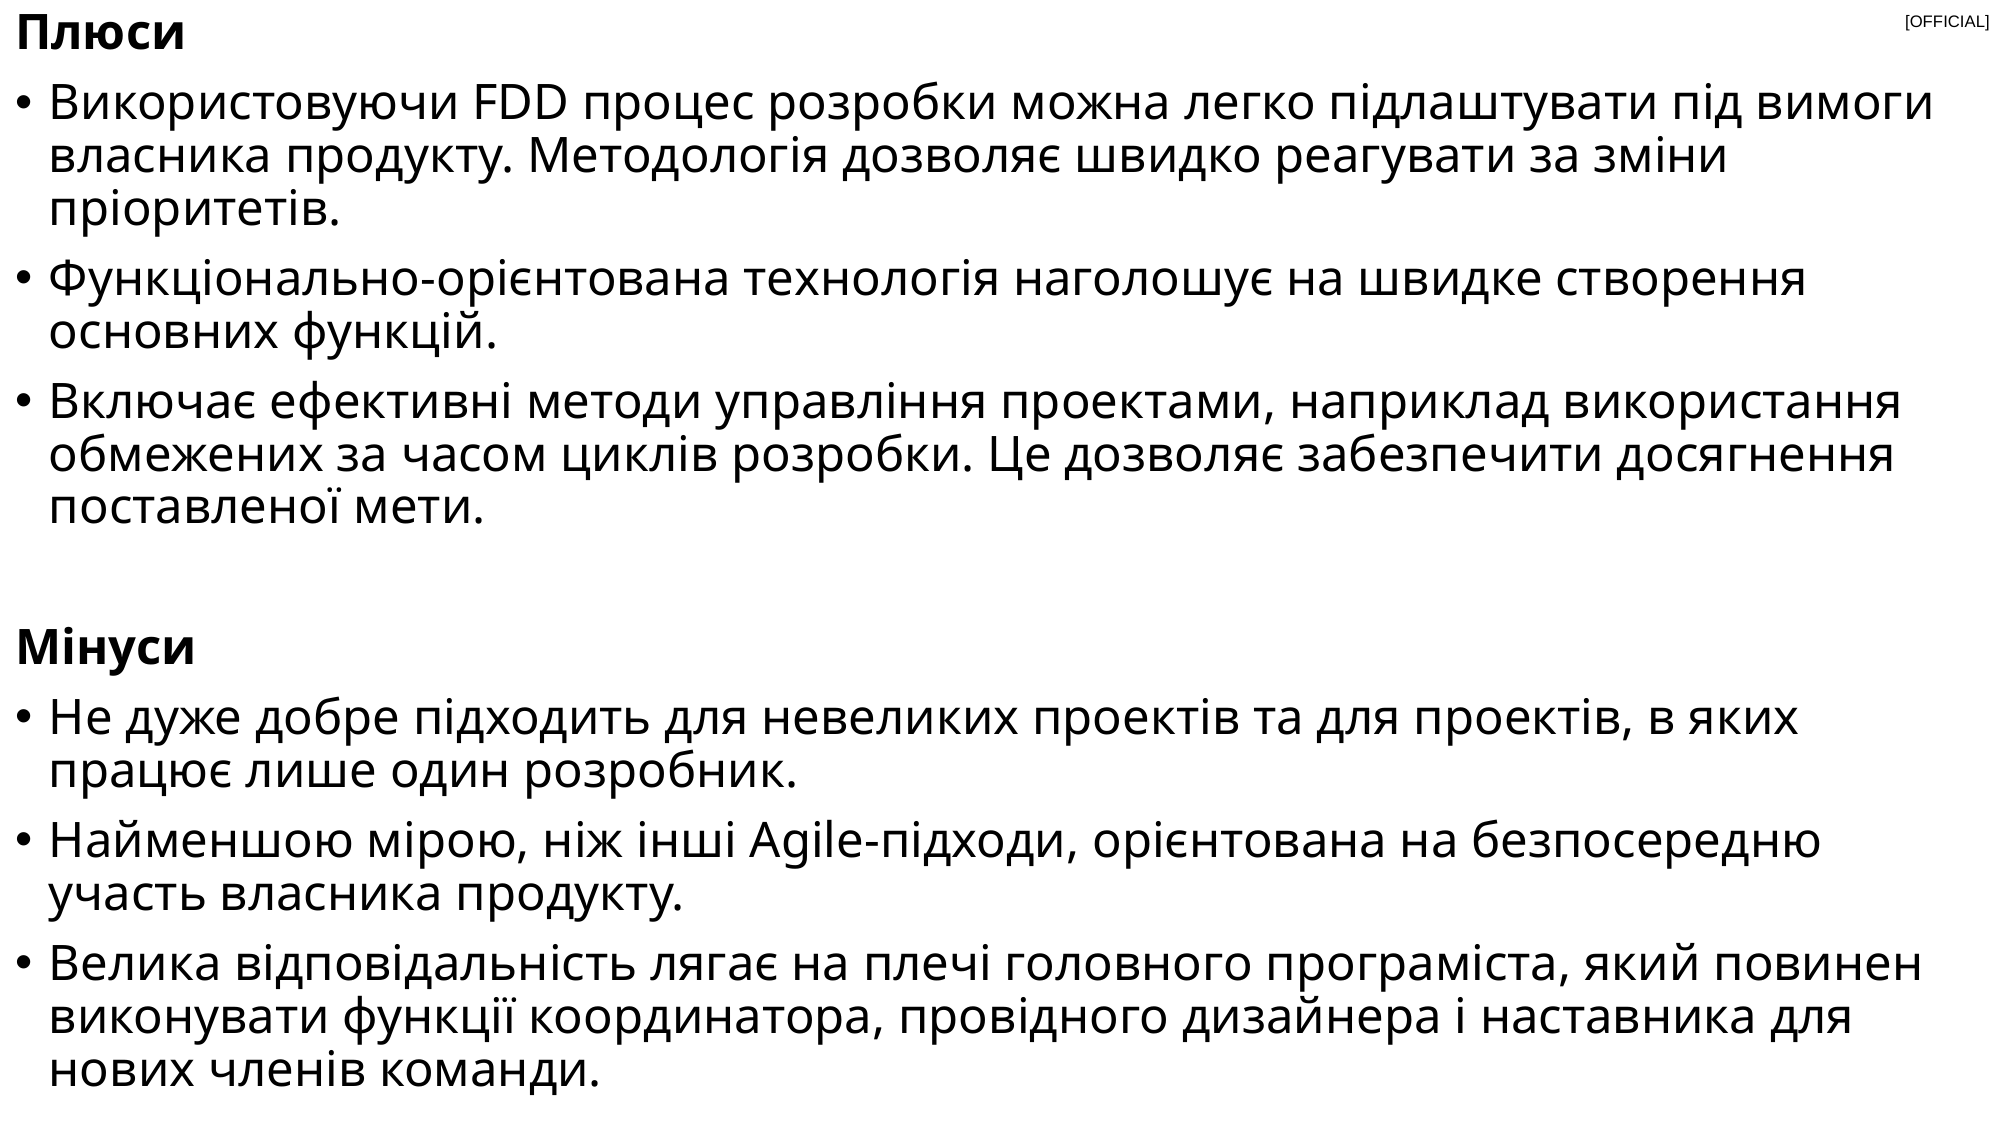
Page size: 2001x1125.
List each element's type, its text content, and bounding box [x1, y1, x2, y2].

list Плюси Використовуючи FDD процес розробки можна легко підлаштувати під вимоги власника продукту. Методологія дозволяє швидко реагувати за зміни пріоритетів. Функціонально-орієнтована технологія наголошує на швидке створення основних функцій. Включає ефективні методи управління проектами, наприклад використання обмежених за часом циклів розробки. Це дозволяє забезпечити досягнення поставленої мети. Мінуси Не дуже добре підходить для невеликих проектів та для проектів, в яких працює лише один розробник. Найменшою мірою, ніж інші Agile-підходи, орієнтована на безпосередню участь власника продукту. Велика відповідальність лягає на плечі головного програміста, який повинен виконувати функції координатора, провідного дизайнера і наставника для нових членів команди. [0, 0, 1989, 1113]
